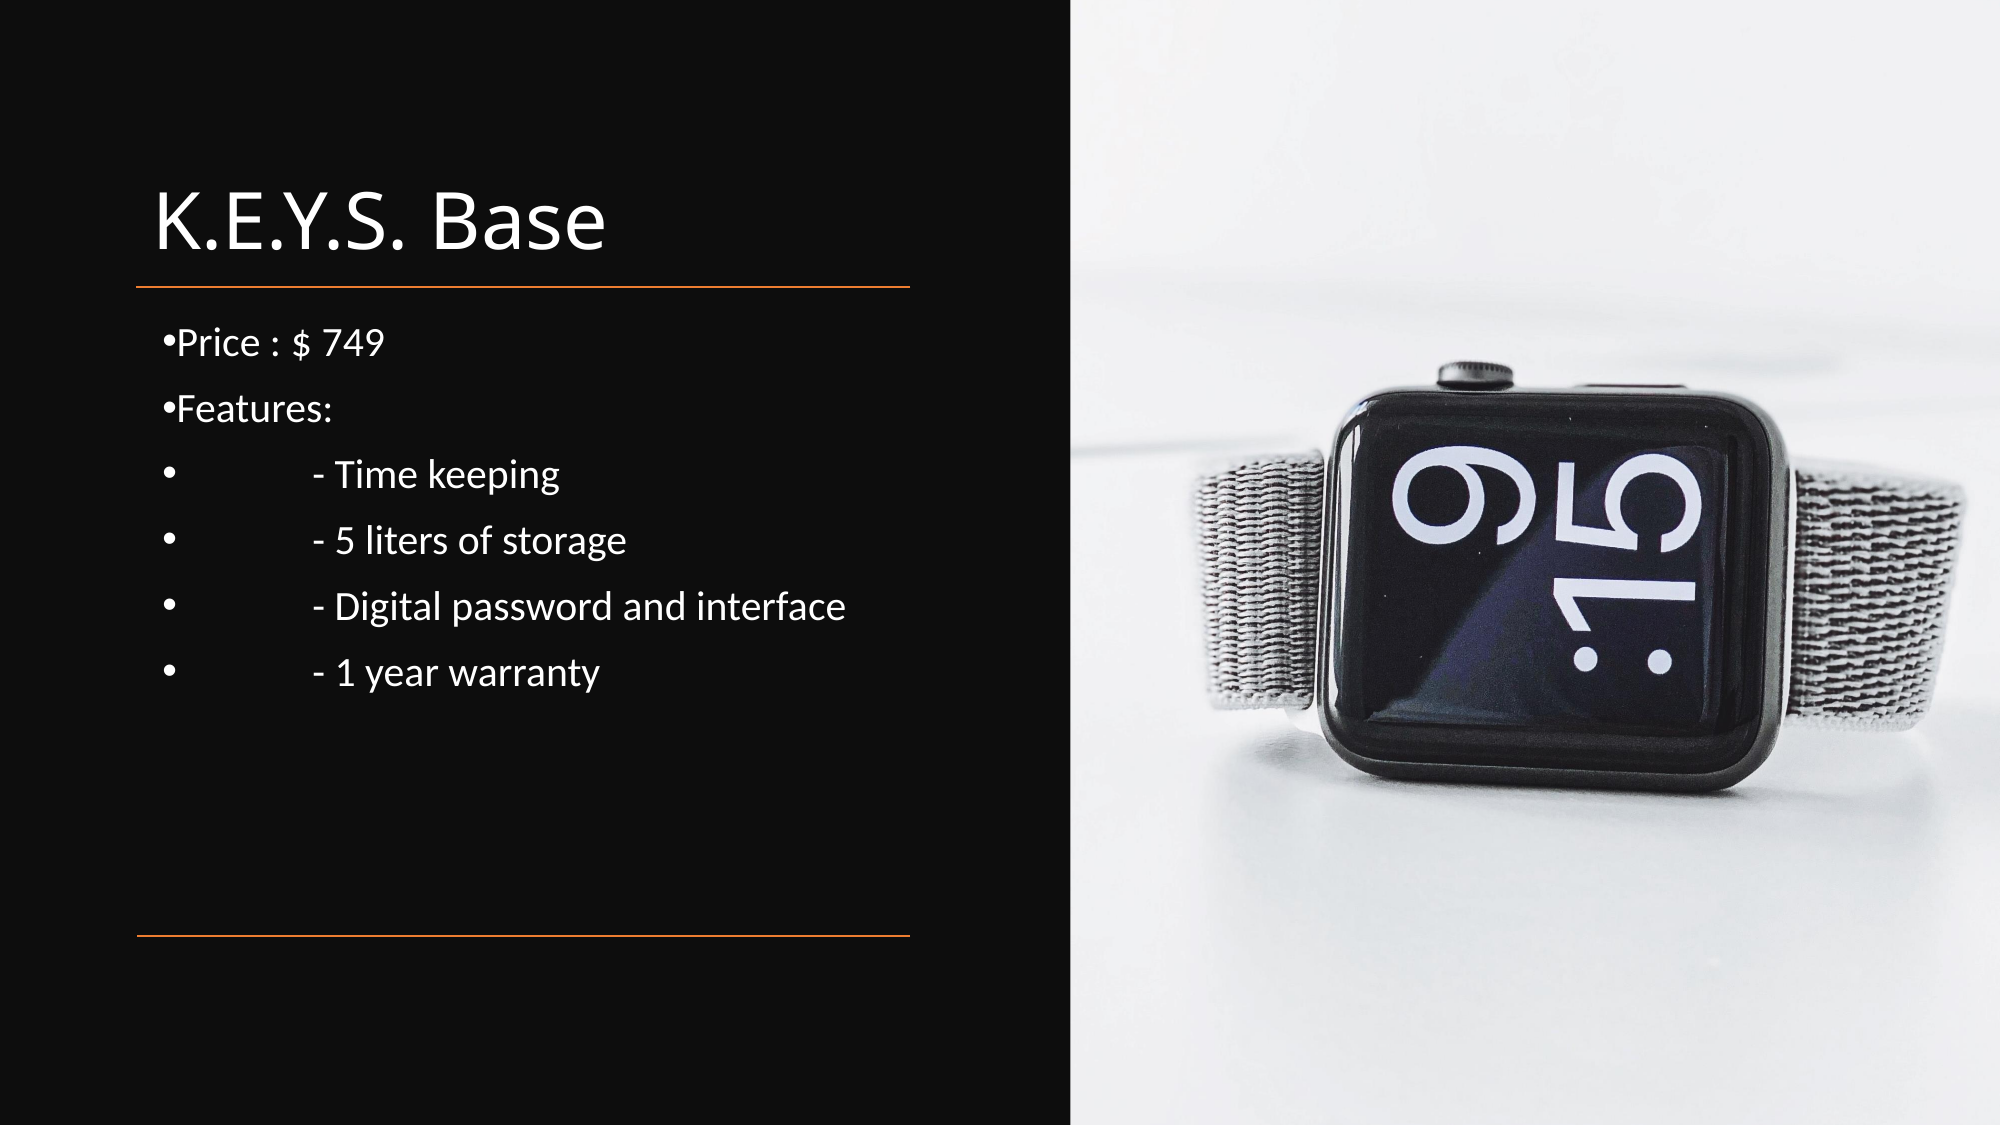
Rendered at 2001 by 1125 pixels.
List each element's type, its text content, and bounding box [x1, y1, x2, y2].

list Price : $ 749 Features: - Time keeping - 5 liters of storage - Digital password and interface - 1 year warranty [147, 313, 900, 912]
title K.E.Y.S. Base [137, 73, 910, 275]
text_box [0, 0, 1070, 1125]
picture [1070, 0, 2000, 1125]
